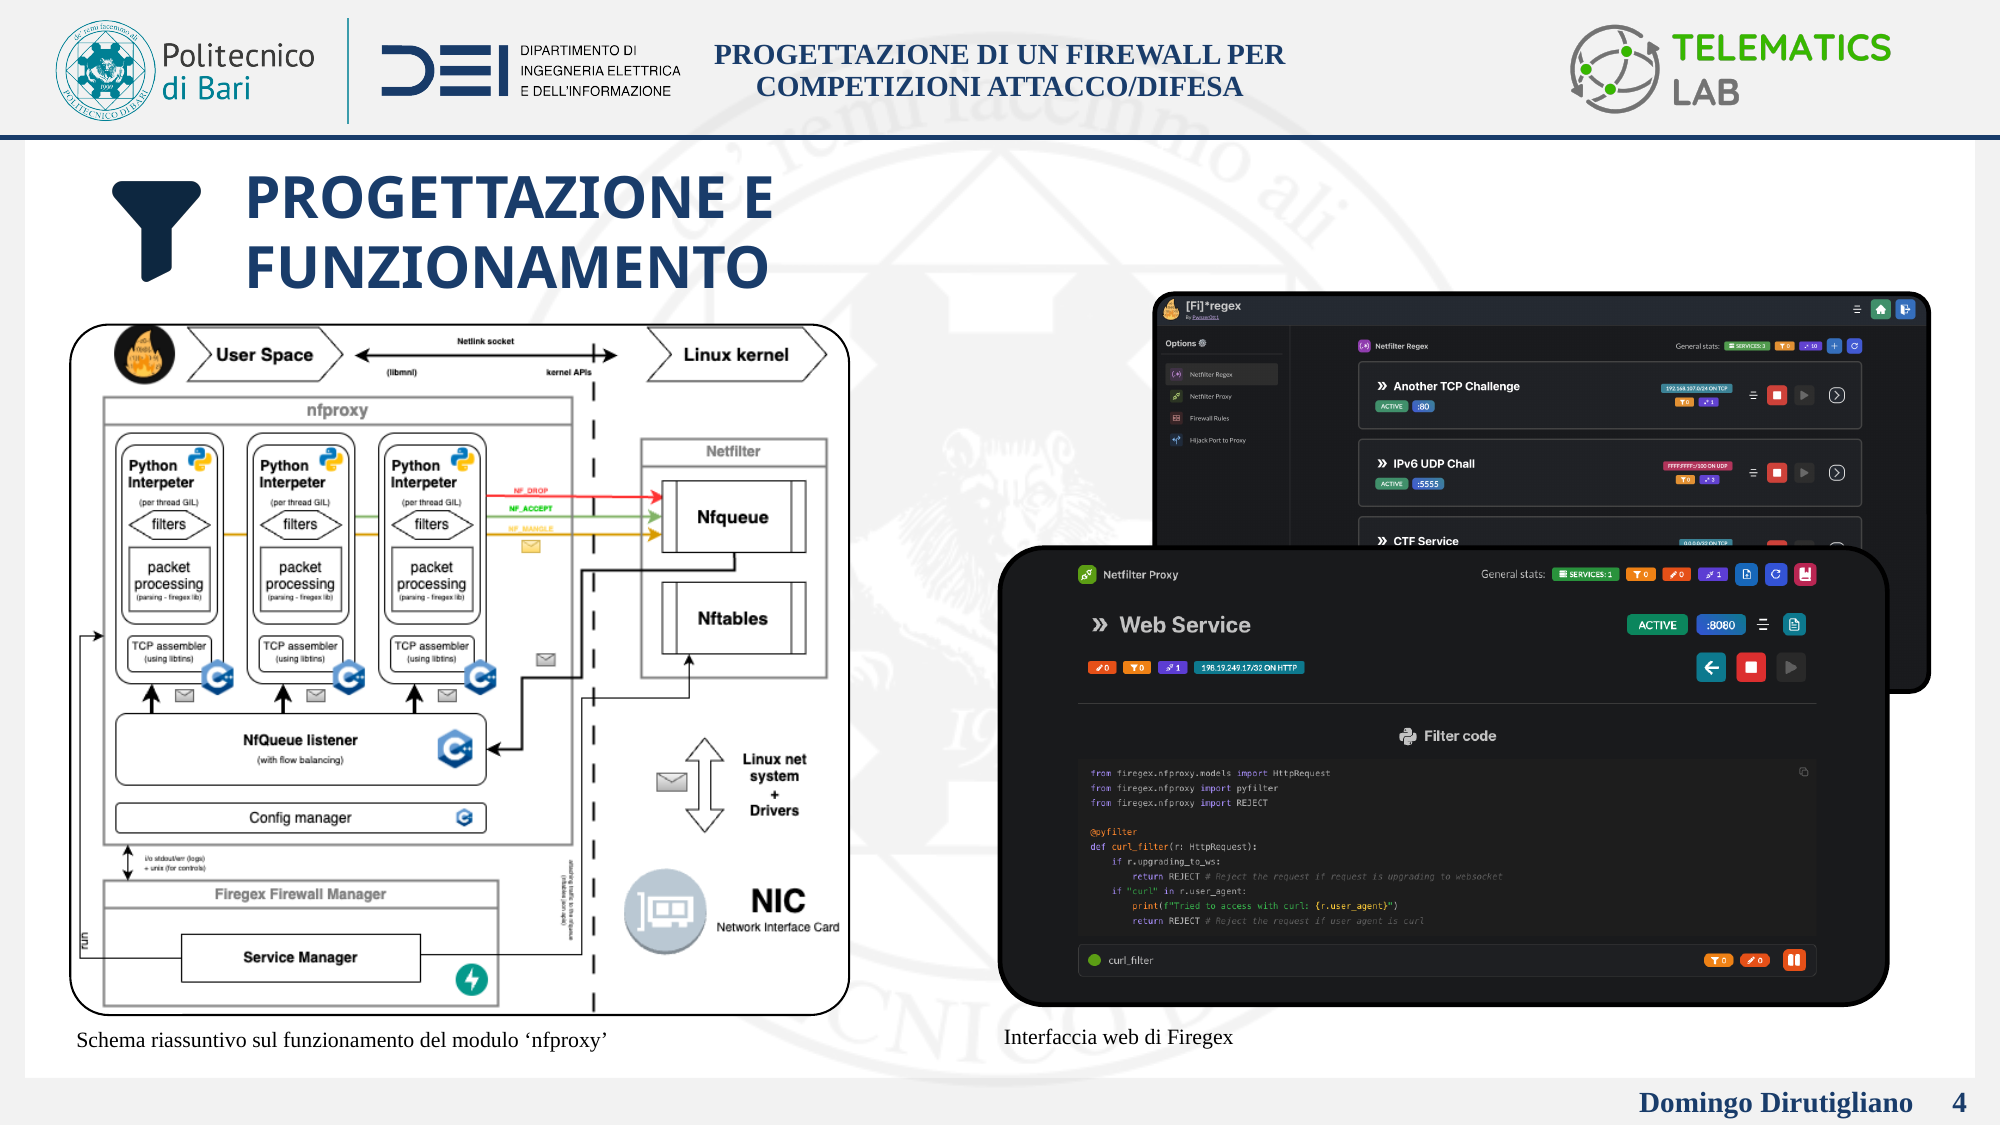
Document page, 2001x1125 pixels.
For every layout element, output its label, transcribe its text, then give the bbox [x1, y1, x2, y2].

text_box Domingo Dirutigliano [1349, 1077, 1929, 1125]
text_box PROGETTAZIONE DI UN FIREWALL PER COMPETIZIONI ATTACCO/DIFESA [687, 17, 1313, 125]
text_box PROGETTAZIONE E FUNZIONAMENTO [229, 181, 1313, 279]
text_box 4 [1929, 1077, 1982, 1125]
picture [96, 171, 218, 293]
text_box Interfaccia web di Firegex [988, 1015, 1637, 1068]
picture [999, 293, 1930, 1006]
picture [48, 18, 687, 124]
text_box Schema riassuntivo sul funzionamento del modulo ‘nfproxy’ [61, 1018, 710, 1071]
picture [69, 324, 850, 1016]
picture [1562, 16, 1896, 121]
